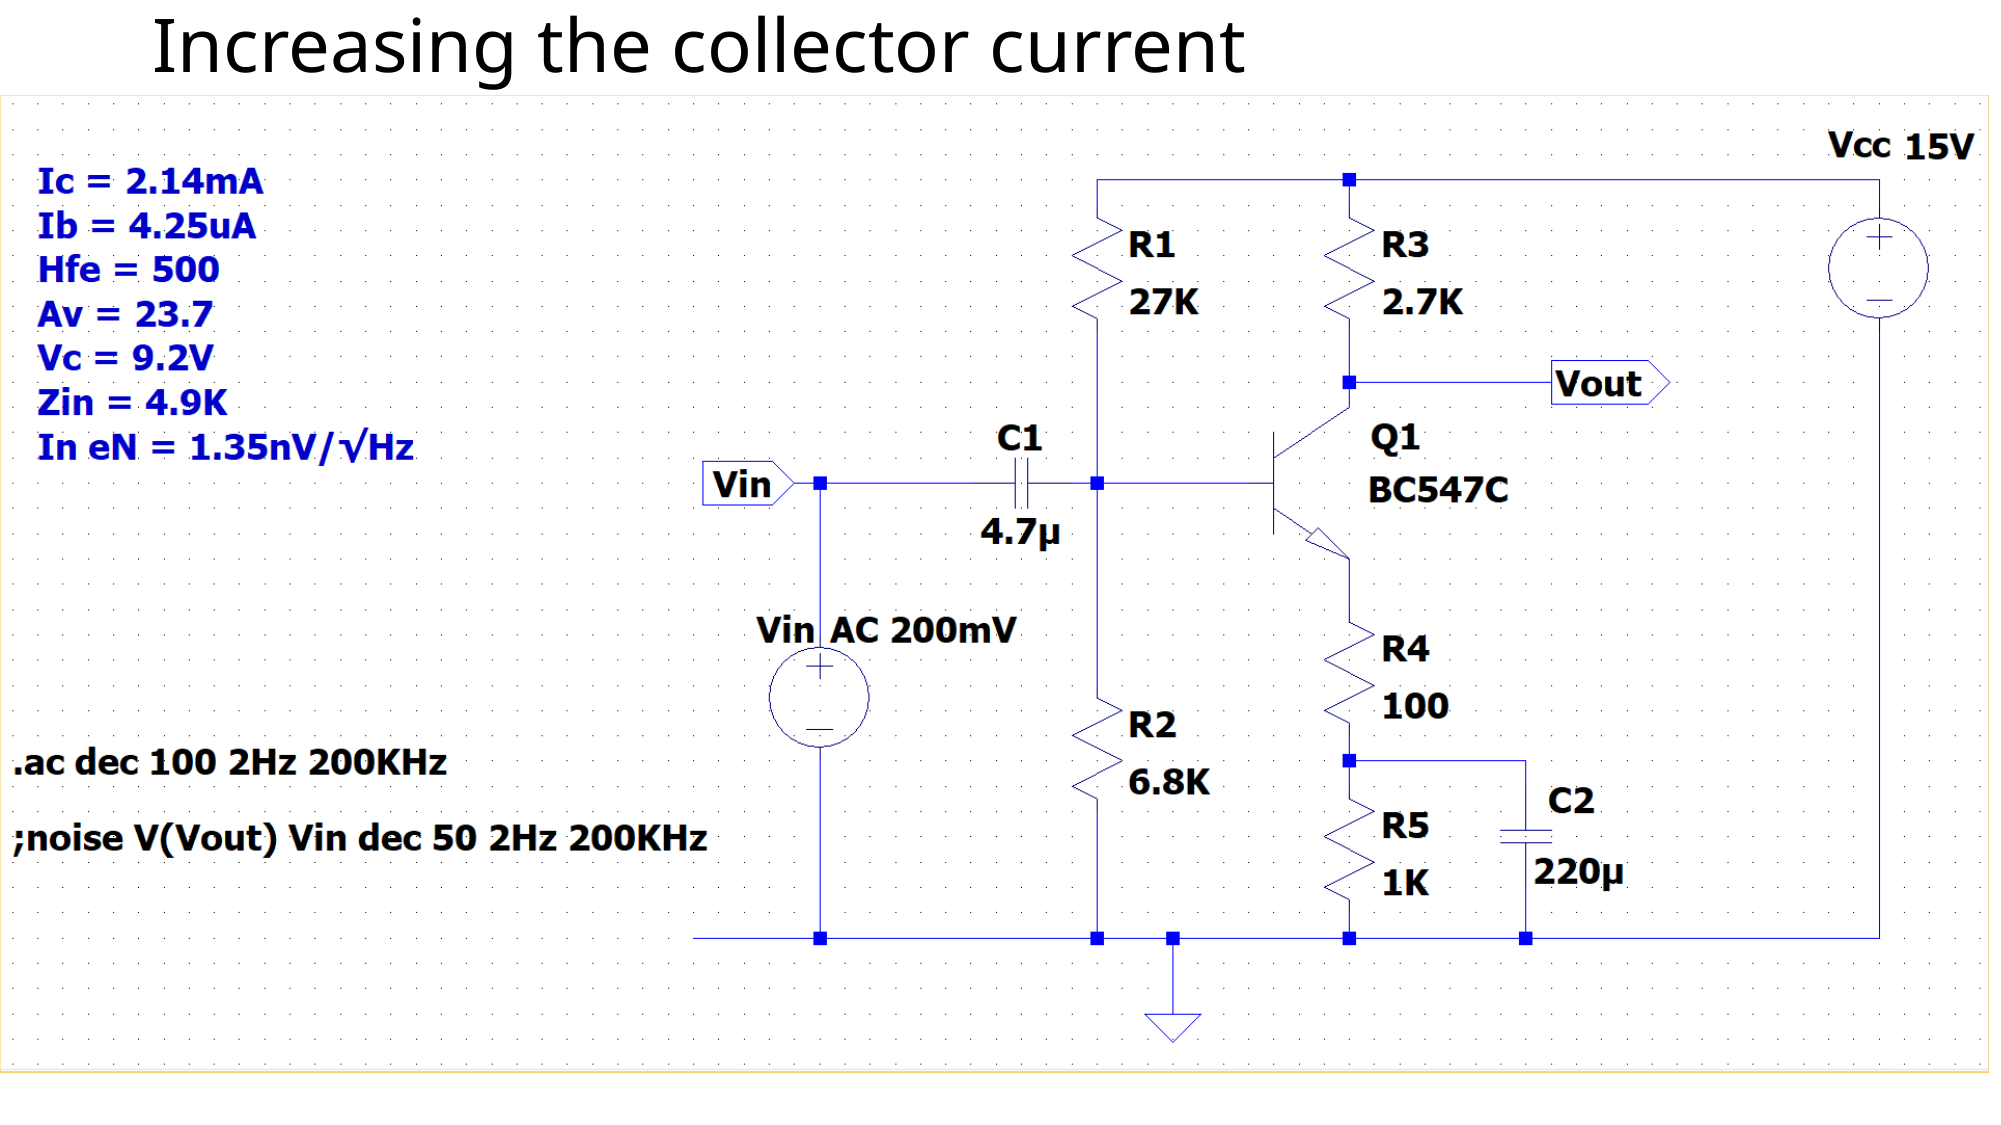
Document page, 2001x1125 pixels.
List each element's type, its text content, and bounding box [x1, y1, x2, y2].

title Increasing the collector current [137, 0, 1863, 95]
picture [0, 95, 1989, 1073]
